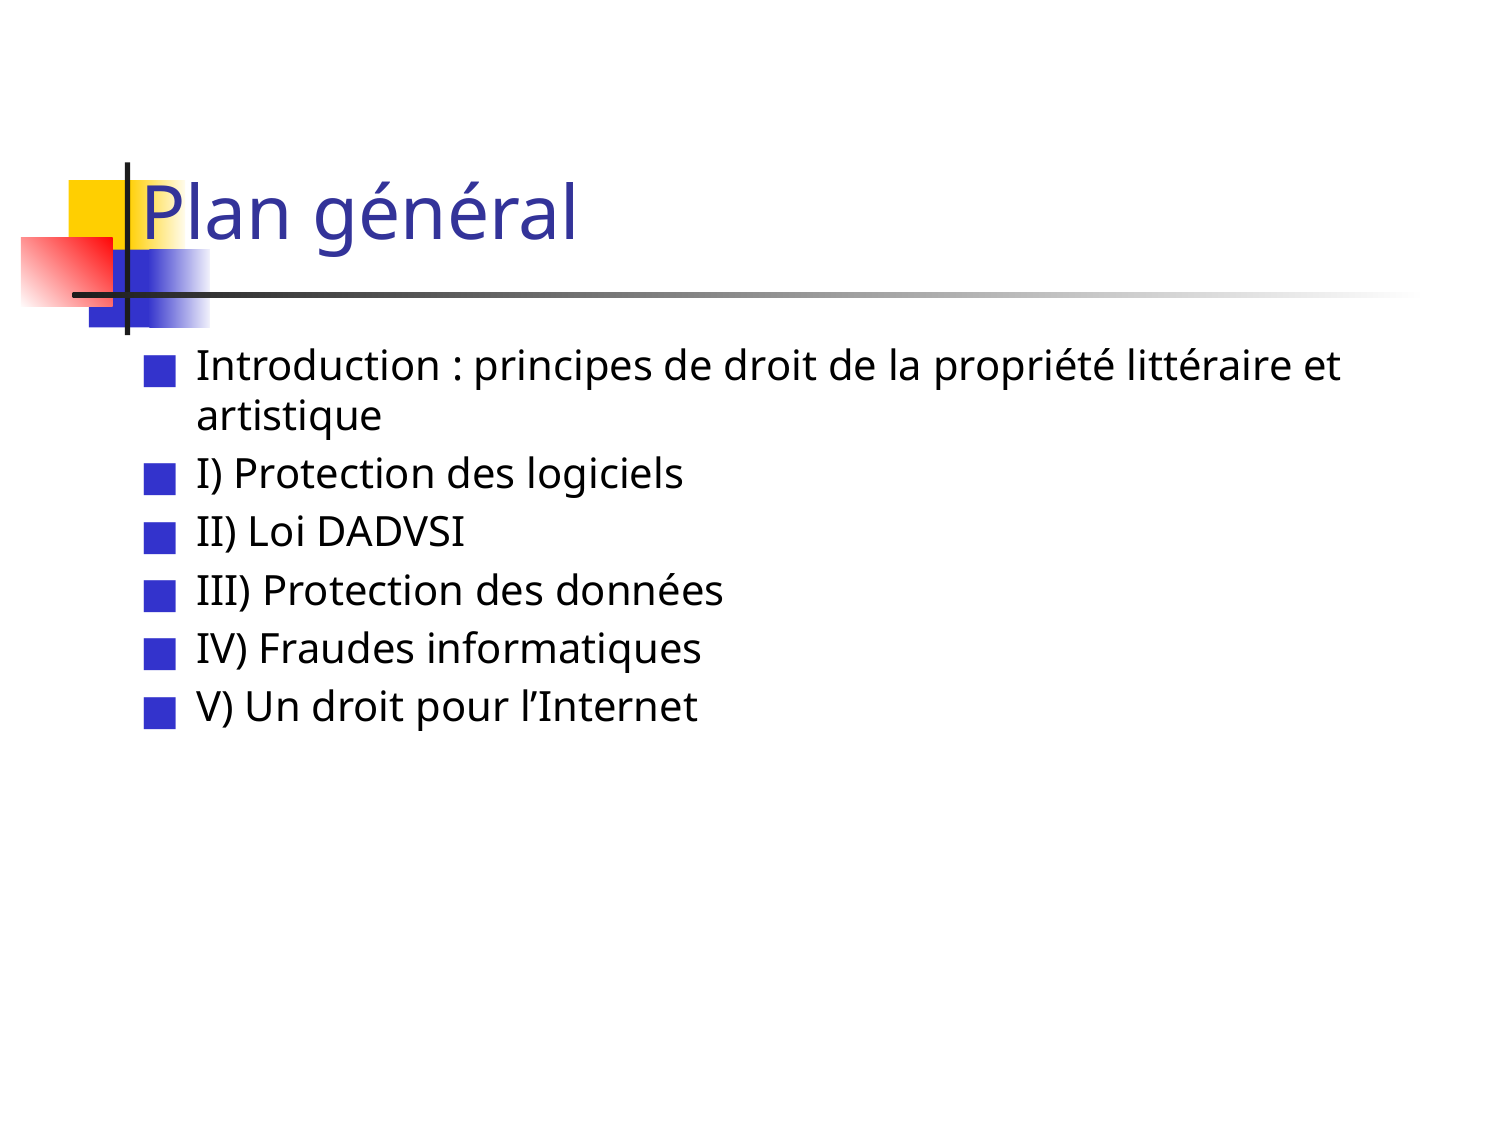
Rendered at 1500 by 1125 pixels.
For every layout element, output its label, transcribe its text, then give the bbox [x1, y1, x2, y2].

list Introduction : principes de droit de la propriété littéraire et artistique I) Protection des logiciels II) Loi DADVSI III) Protection des données IV) Fraudes informatiques V) Un droit pour l’Internet [125, 331, 1469, 1006]
title Plan général [125, 75, 1443, 263]
